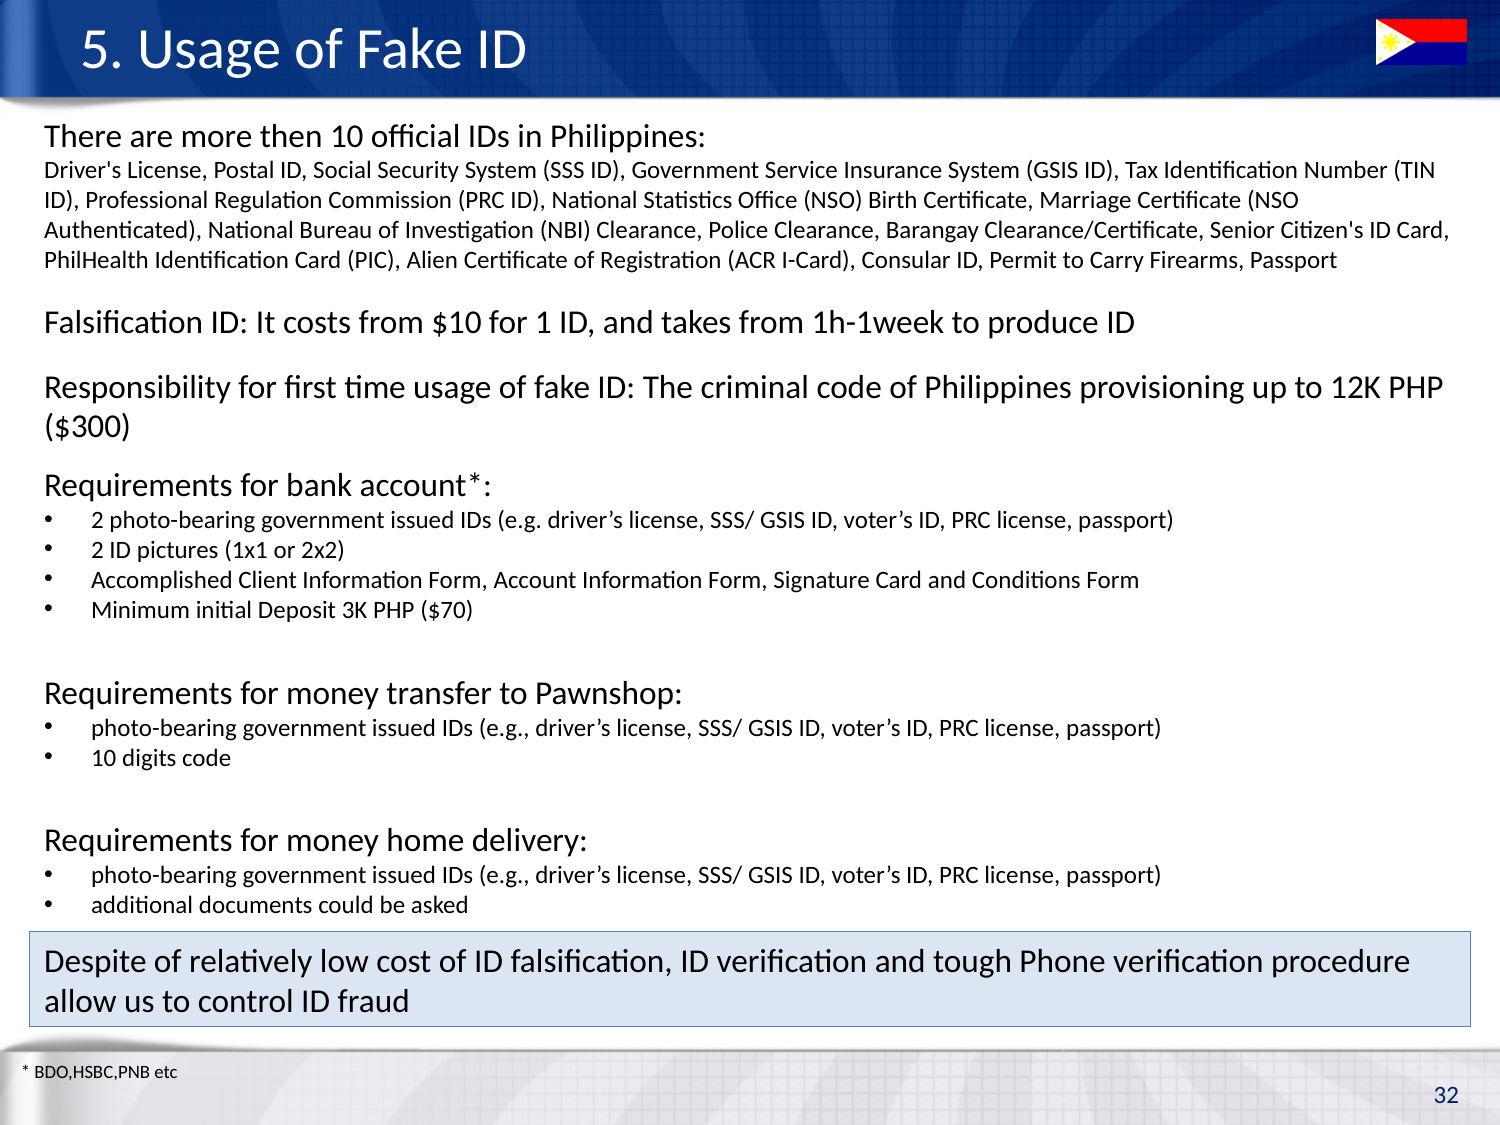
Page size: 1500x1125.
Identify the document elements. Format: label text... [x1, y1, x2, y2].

text_box Requirements for money transfer to Pawnshop: photo-bearing government issued IDs (e.g., driver’s license, SSS/ GSIS ID, voter’s ID, PRC license, passport) 10 digits code [29, 663, 1500, 779]
text_box There are more then 10 official IDs in Philippines: Driver's License, Postal ID, Social Security System (SSS ID), Government Service Insurance System (GSIS ID), Tax Identification Number (TIN ID), Professional Regulation Commission (PRC ID), National Statistics Office (NSO) Birth Certificate, Marriage Certificate (NSO Authenticated), National Bureau of Investigation (NBI) Clearance, Police Clearance, Barangay Clearance/Certificate, Senior Citizen's ID Card, PhilHealth Identification Card (PIC), Alien Certificate of Registration (ACR I-Card), Consular ID, Permit to Carry Firearms, Passport [29, 106, 1475, 281]
text_box Despite of relatively low cost of ID falsification, ID verification and tough Phone verification procedure allow us to control ID fraud [29, 931, 1471, 1027]
slide_number 32 [1356, 1070, 1475, 1117]
text_box Requirements for money home delivery: photo-bearing government issued IDs (e.g., driver’s license, SSS/ GSIS ID, voter’s ID, PRC license, passport) additional documents could be asked [29, 811, 1500, 926]
text_box * BDO,HSBC,PNB etc [6, 1052, 751, 1090]
picture [0, 1032, 1500, 1125]
text_box Falsification ID: It costs from $10 for 1 ID, and takes from 1h-1week to produce ID [29, 293, 1500, 348]
picture [0, 0, 1500, 120]
text_box Responsibility for first time usage of fake ID: The criminal code of Philippines provisioning up to 12K PHP ($300) [29, 357, 1500, 452]
title 5. Usage of Fake ID [64, 19, 1404, 71]
text_box Requirements for bank account*: 2 photo-bearing government issued IDs (e.g. driver’s license, SSS/ GSIS ID, voter’s ID, PRC license, passport) 2 ID pictures (1x1 or 2x2) Accomplished Client Information Form, Account Information Form, Signature Card and Conditions Form Minimum initial Deposit 3K PHP ($70) [29, 456, 1500, 631]
